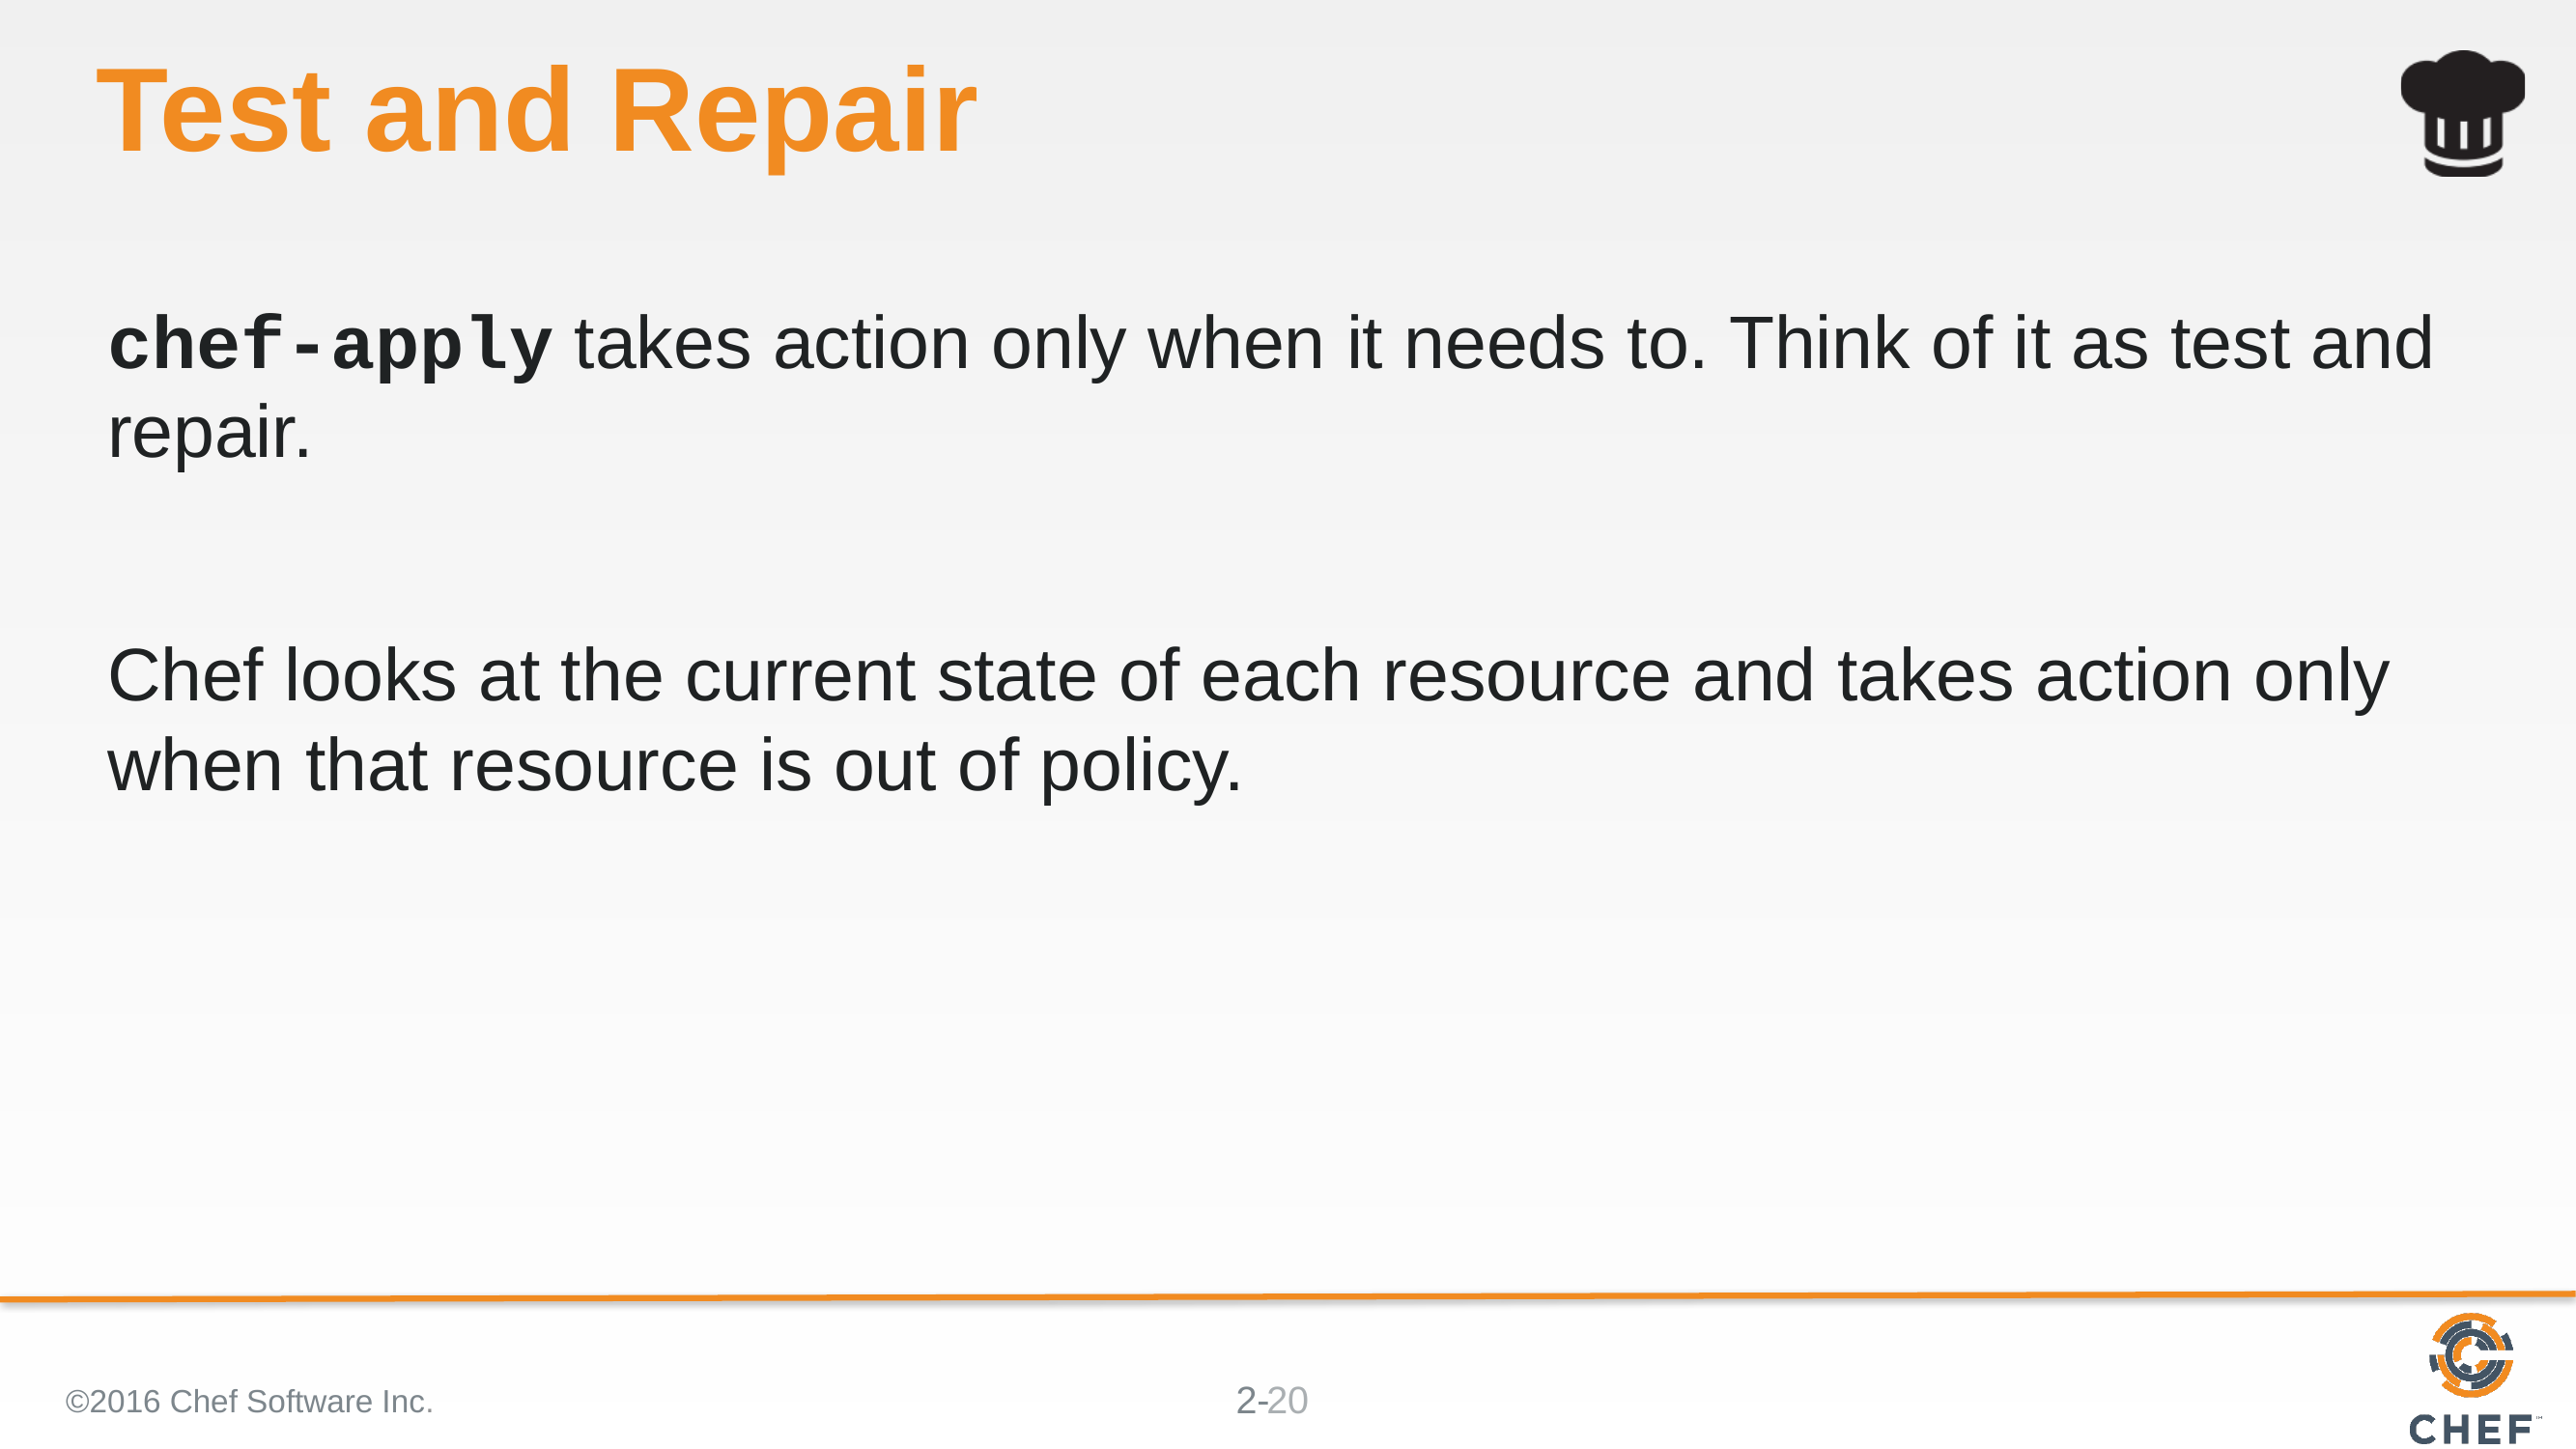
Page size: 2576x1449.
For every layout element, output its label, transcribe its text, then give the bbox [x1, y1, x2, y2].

slide_number 20 [998, 1359, 1578, 1437]
footer ©2016 Chef Software Inc. [51, 1359, 952, 1440]
list chef-apply takes action only when it needs to. Think of it as test and repair. Chef looks at the current state of each resource and takes action only when that resource is out of policy. [107, 294, 2469, 1142]
title Test and Repair [96, 48, 2463, 180]
picture [2399, 1297, 2550, 1449]
